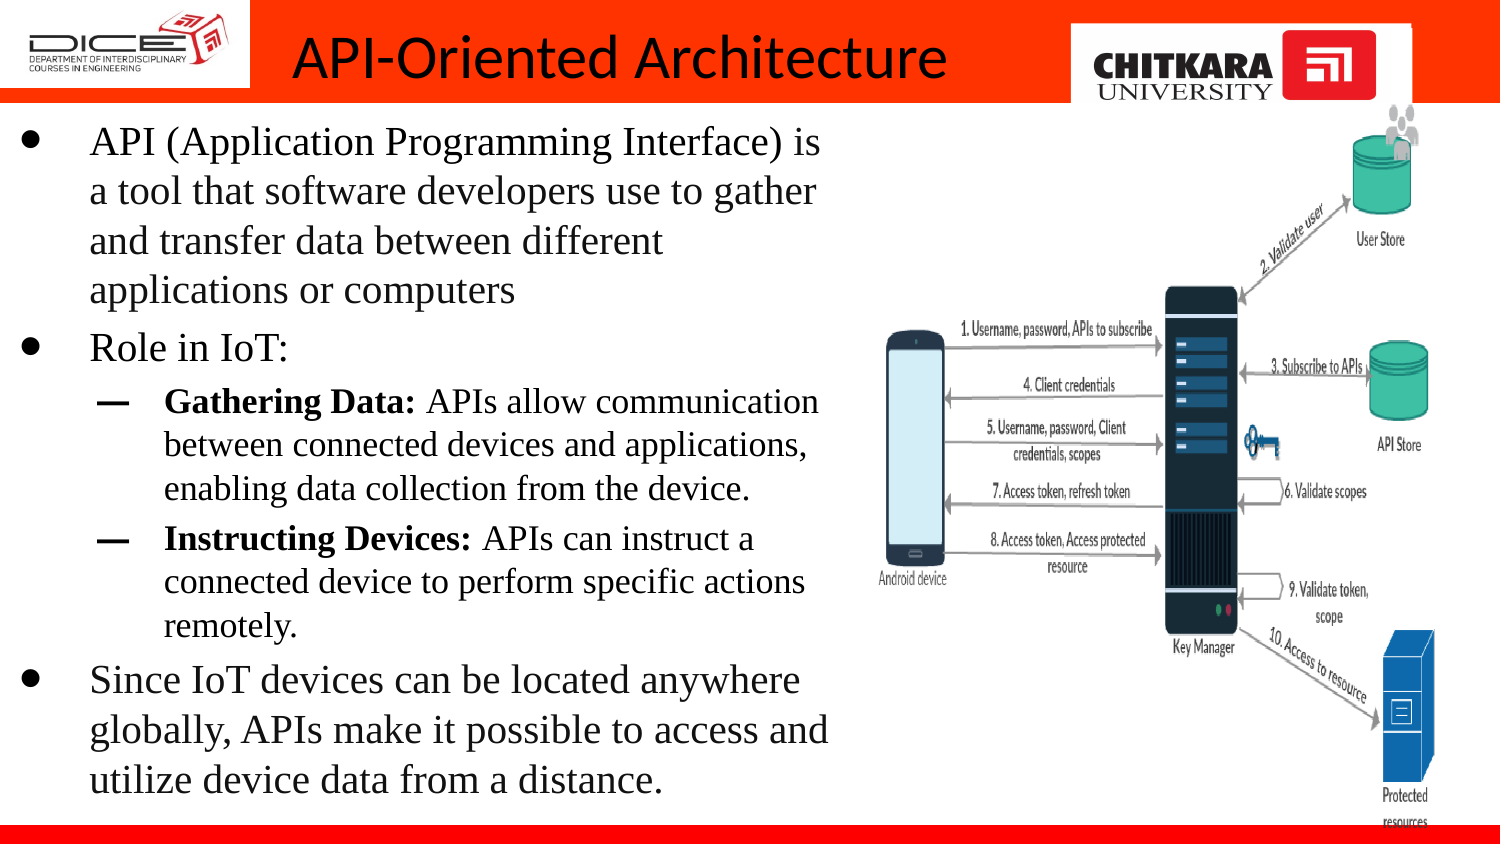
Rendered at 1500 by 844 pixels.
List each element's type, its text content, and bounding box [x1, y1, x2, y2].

picture [860, 28, 1444, 844]
title API-Oriented Architecture [89, 1, 1153, 105]
picture [0, 0, 251, 89]
list API (Application Programming Interface) is a tool that software developers use to gather and transfer data between different applications or computers Role in IoT: Gathering Data: APIs allow communication between connected devices and applications, enabling data collection from the device. Instructing Devices: APIs can instruct a connected device to perform specific actions remotely. Since IoT devices can be located anywhere globally, APIs make it possible to access and utilize device data from a distance. [0, 106, 855, 824]
